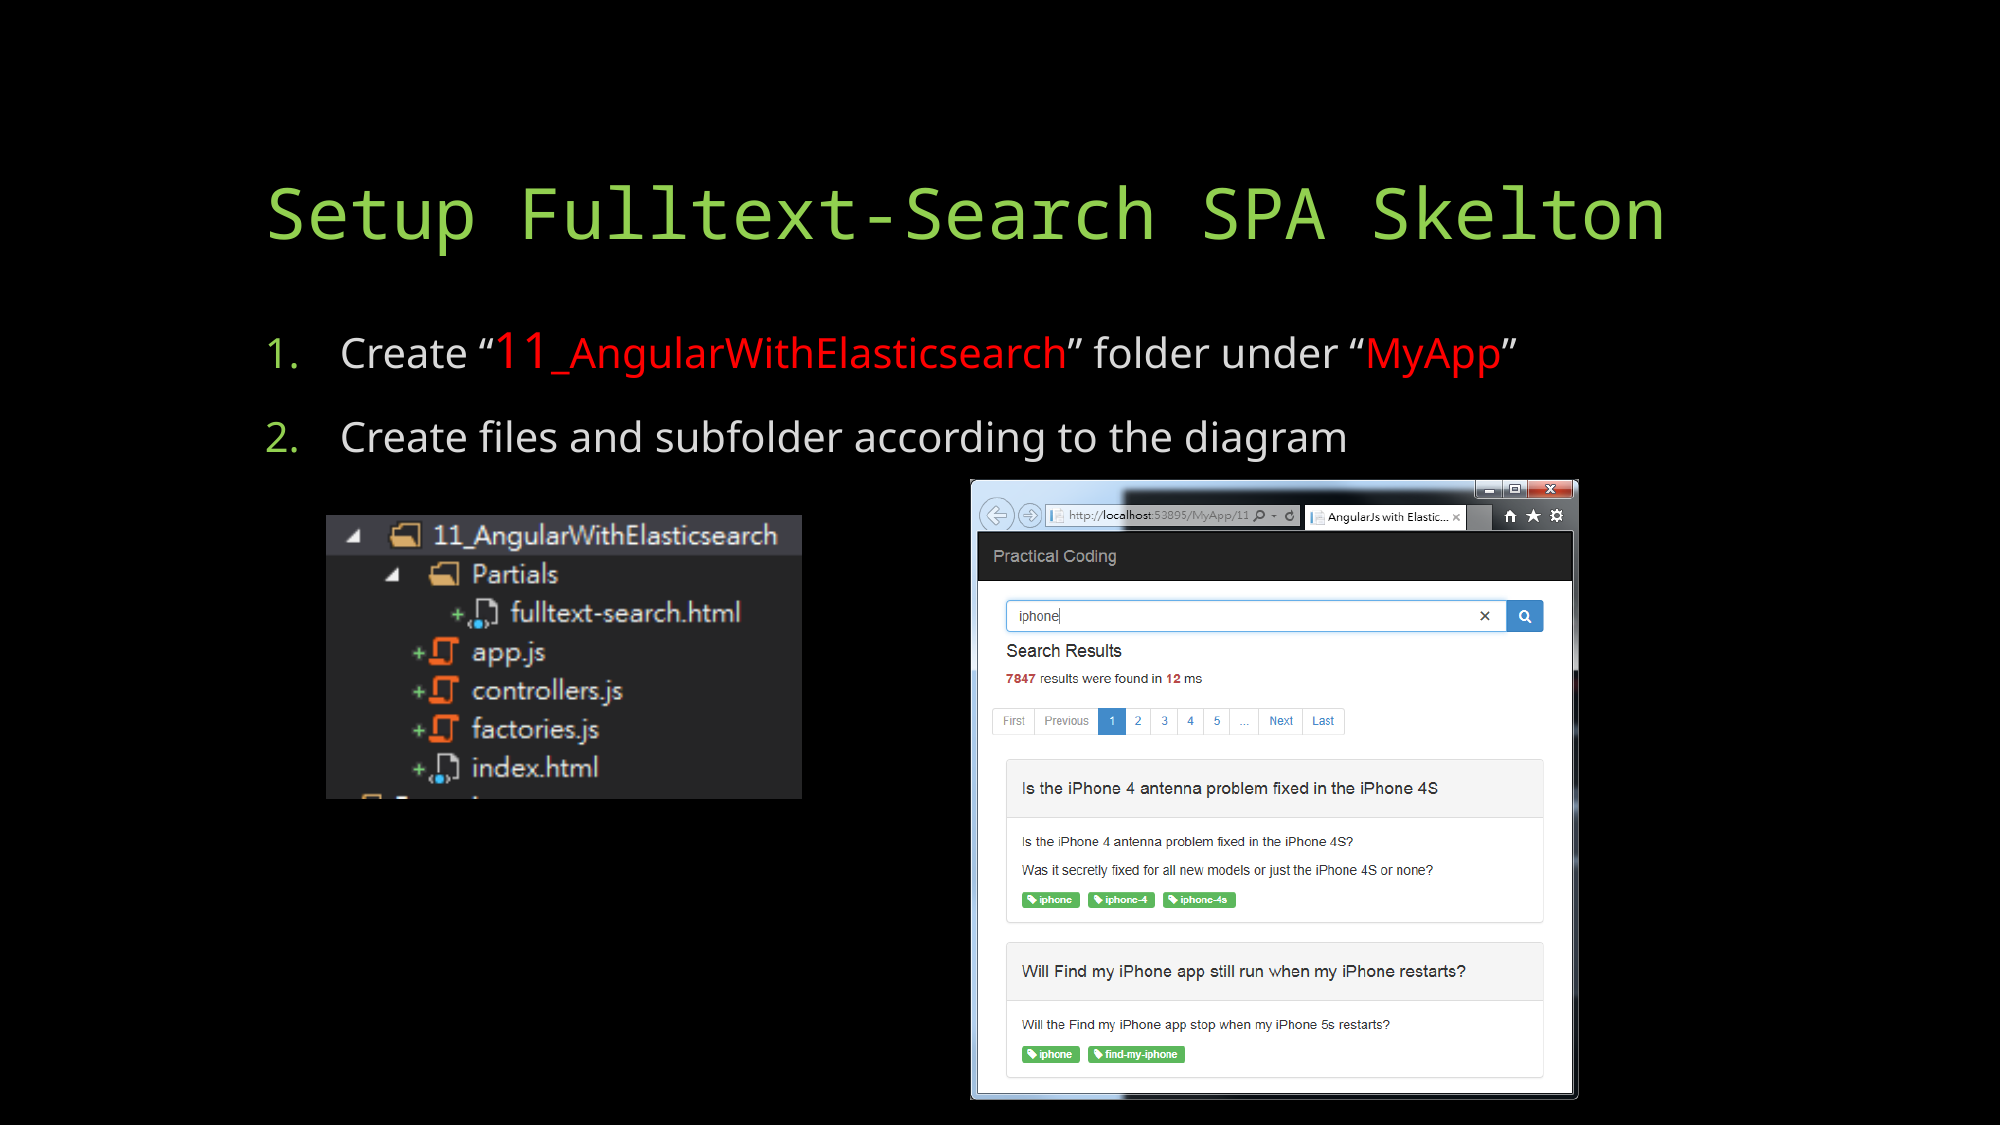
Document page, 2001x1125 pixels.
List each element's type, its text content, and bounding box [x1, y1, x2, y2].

text_box Create “11_AngularWithElasticsearch” folder under “MyApp” Create files and subfolder according to the diagram [249, 318, 1579, 1083]
title Setup Fulltext-Search SPA Skelton [249, 75, 1750, 263]
picture [326, 515, 802, 799]
picture [970, 479, 1579, 1100]
